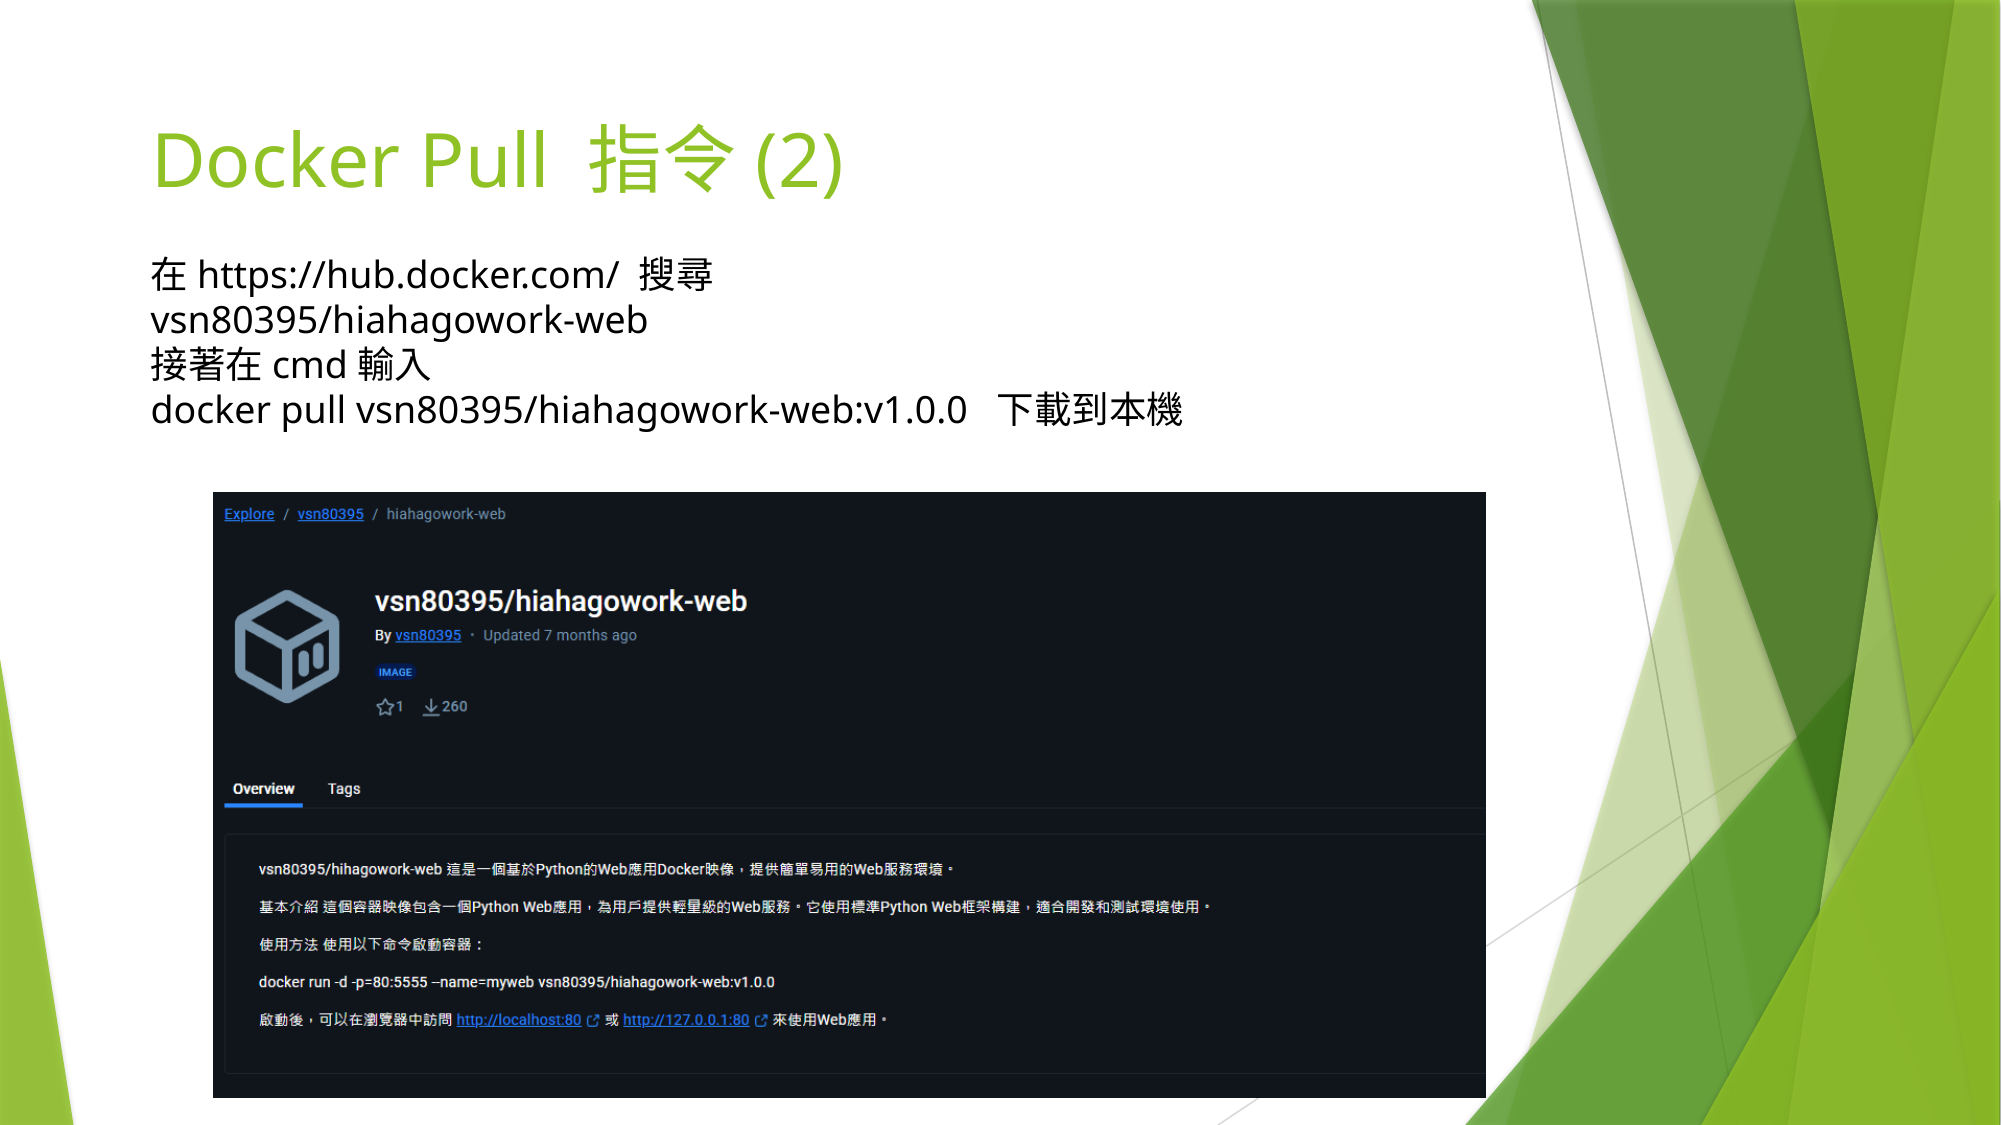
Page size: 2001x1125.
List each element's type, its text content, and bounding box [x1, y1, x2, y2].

title Docker Pull 指令(2) [135, 105, 1547, 322]
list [212, 491, 1486, 1098]
text_box 在https://hub.docker.com/ 搜尋 vsn80395/hiahagowork-web 接著在cmd輸入 docker pull vsn80395/hiahagowork-web:v1.0.0 下載到本機 [135, 244, 1486, 439]
